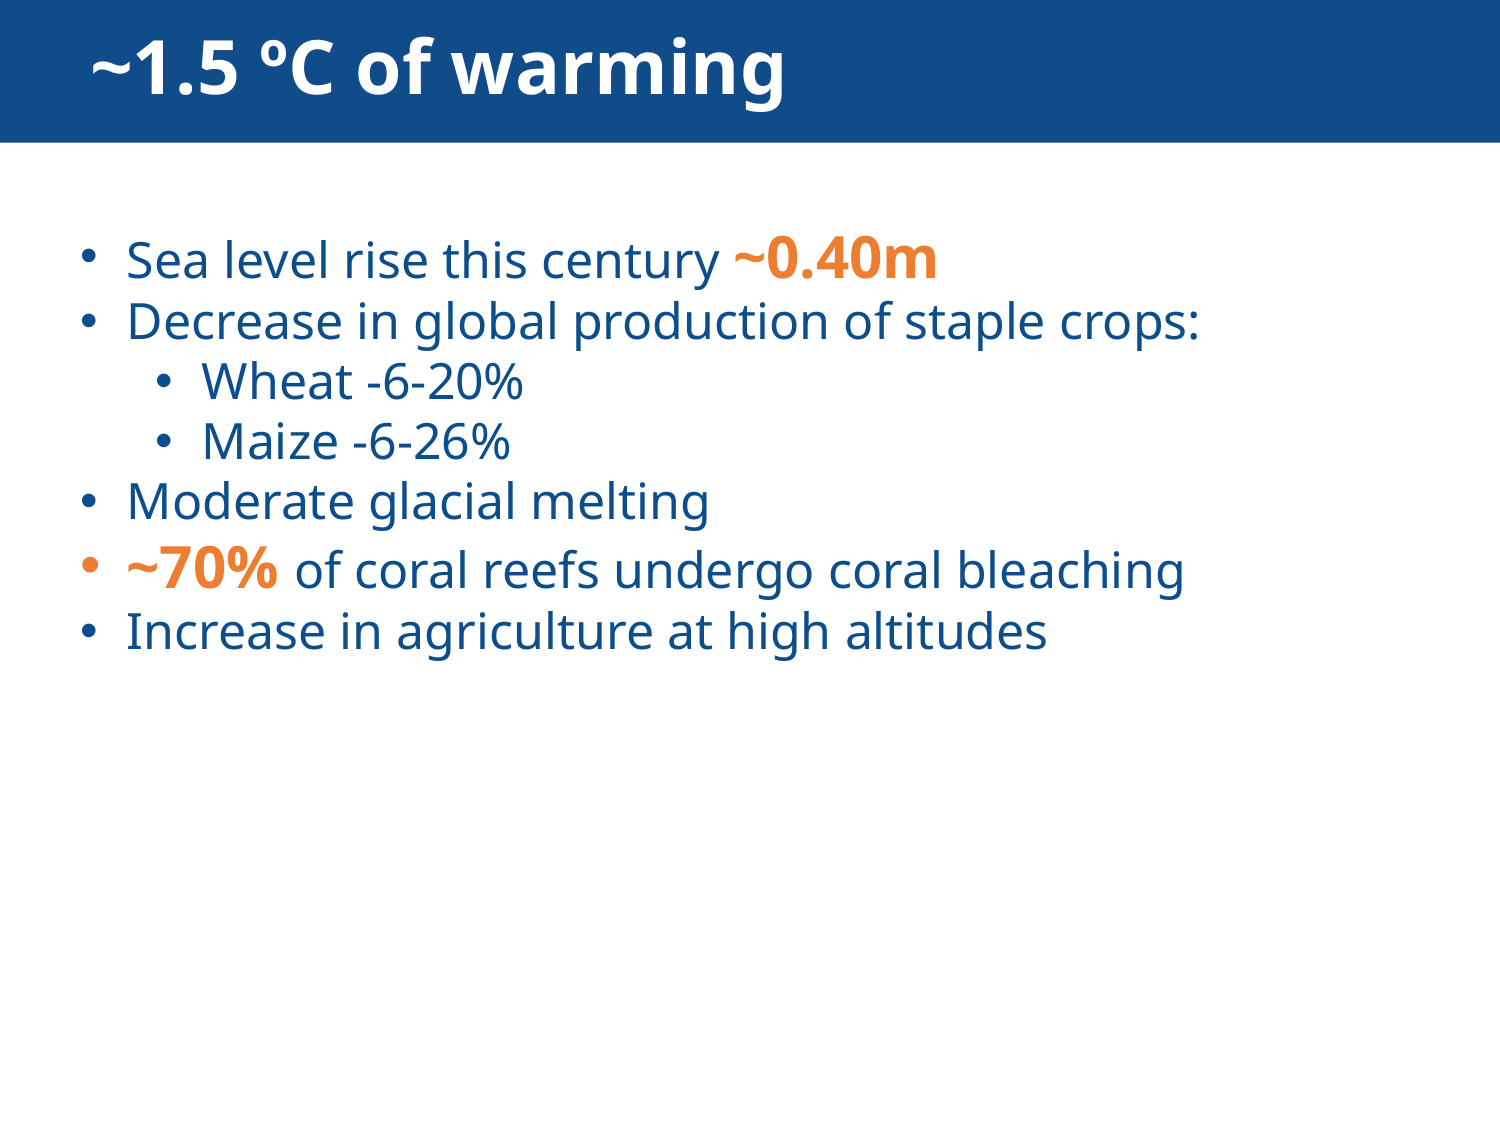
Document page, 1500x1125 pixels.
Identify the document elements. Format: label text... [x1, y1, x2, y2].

title ~1.5 ºC of warming [75, 37, 1369, 103]
text_box Sea level rise this century ~0.40m Decrease in global production of staple crops: Wheat -6-20% Maize -6-26% Moderate glacial melting ~70% of coral reefs undergo coral bleaching Increase in agriculture at high altitudes [65, 212, 1500, 668]
